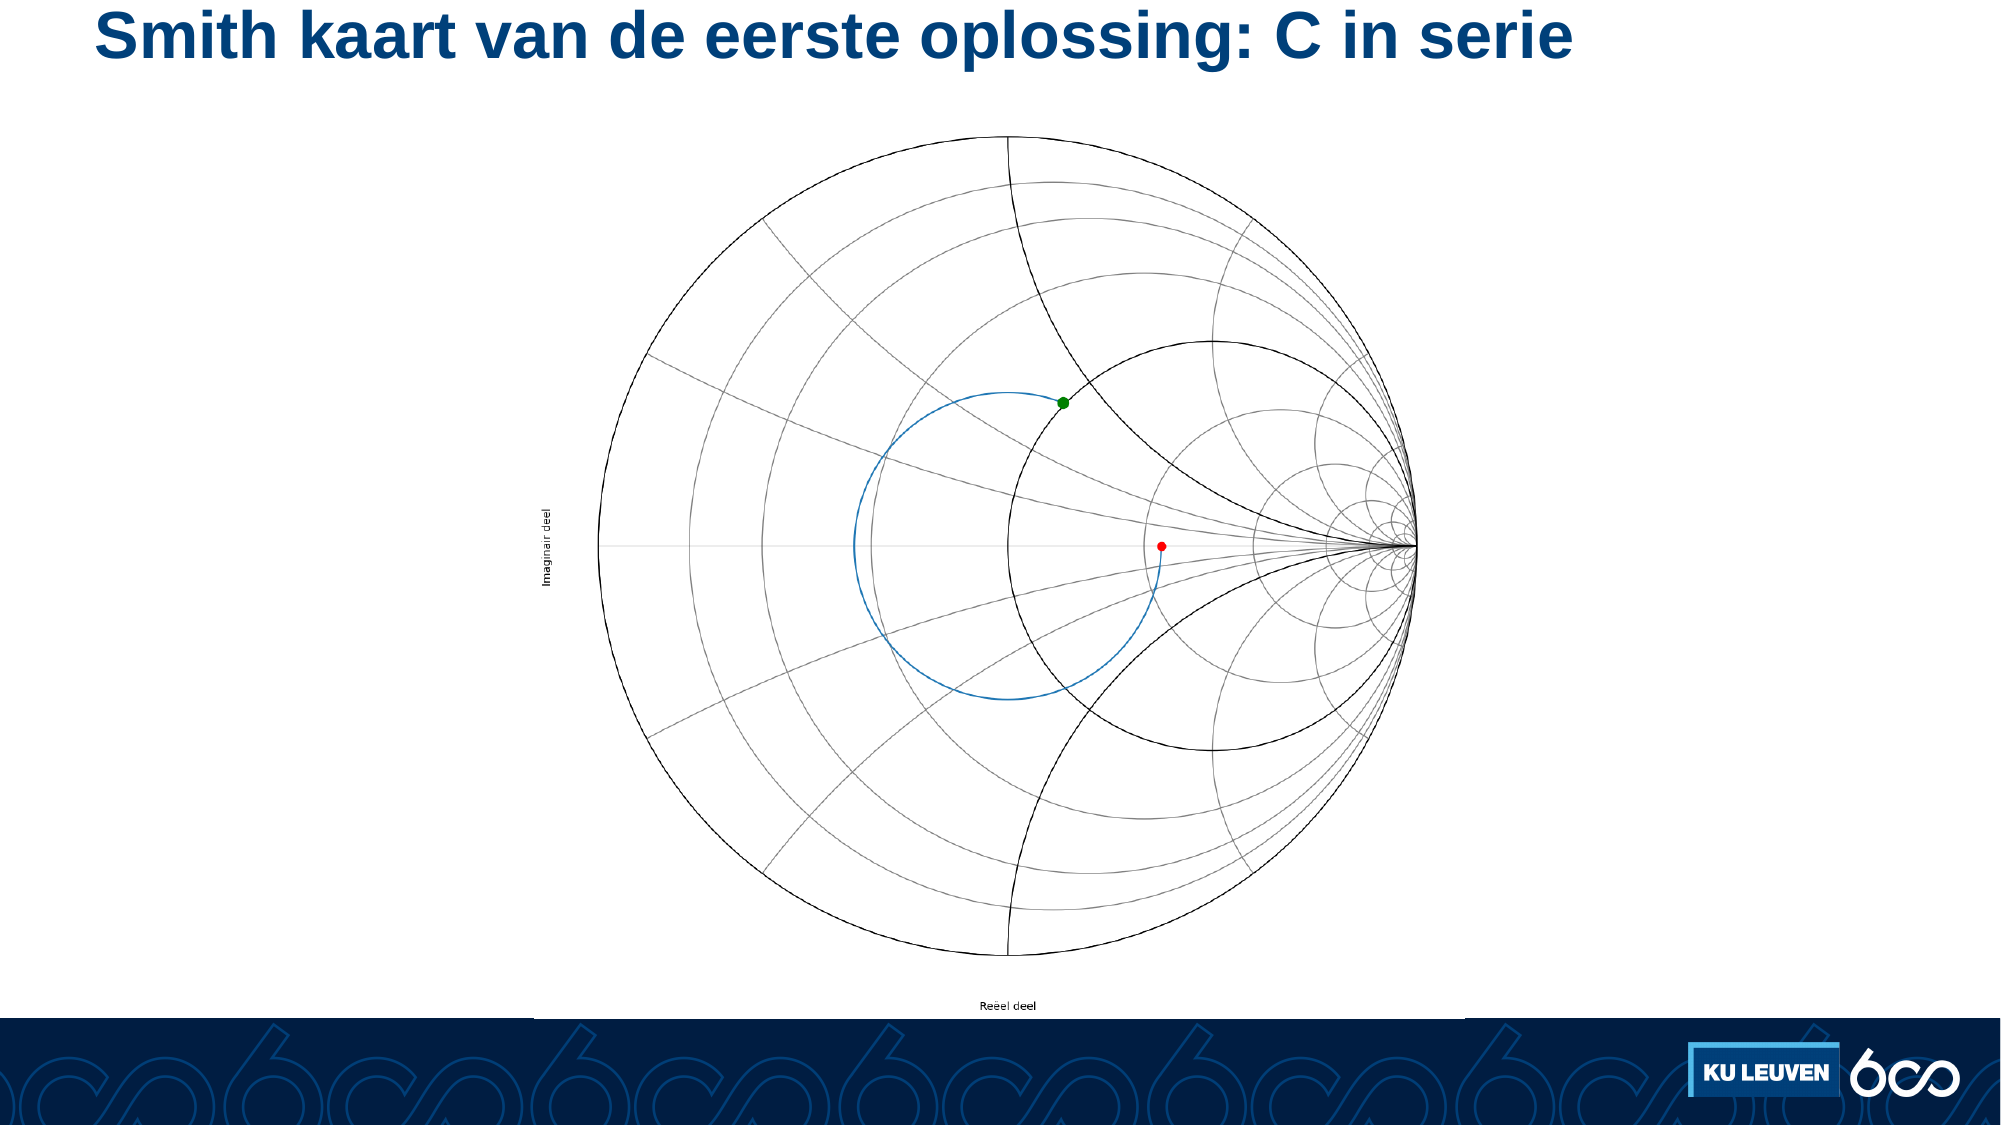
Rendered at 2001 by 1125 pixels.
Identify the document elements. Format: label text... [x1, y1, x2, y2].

picture [0, 88, 2001, 1125]
title Smith kaart van de eerste oplossing: C in serie [94, 0, 1906, 108]
